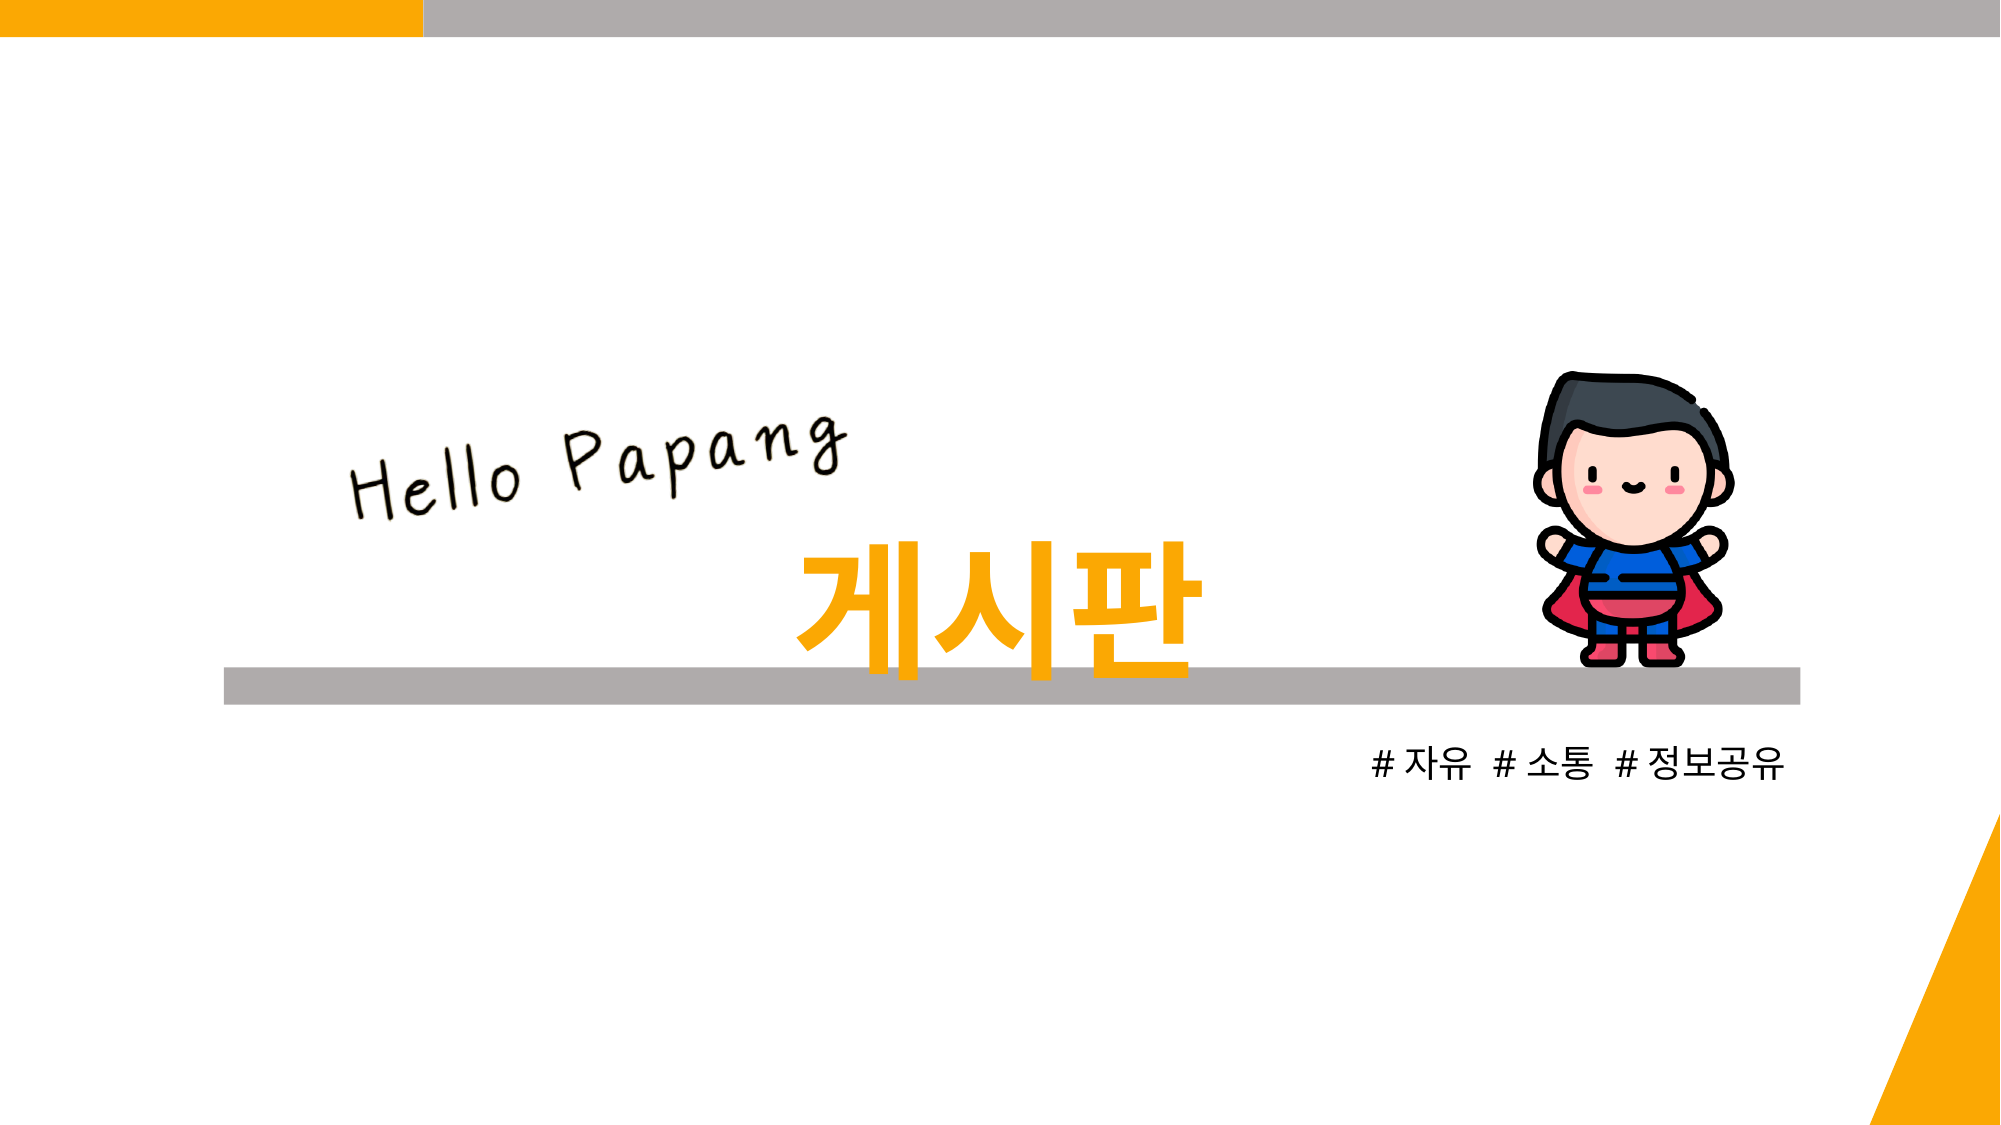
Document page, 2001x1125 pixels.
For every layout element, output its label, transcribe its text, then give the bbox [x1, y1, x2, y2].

text_box #자유 #소통 #정보공유 [1177, 733, 1801, 793]
text_box [223, 666, 1801, 706]
text_box [422, 0, 2000, 38]
picture [315, 341, 887, 581]
text_box [1868, 813, 2000, 1125]
text_box 게시판 [341, 509, 1658, 705]
text_box [0, 0, 422, 38]
picture [1532, 371, 1829, 668]
